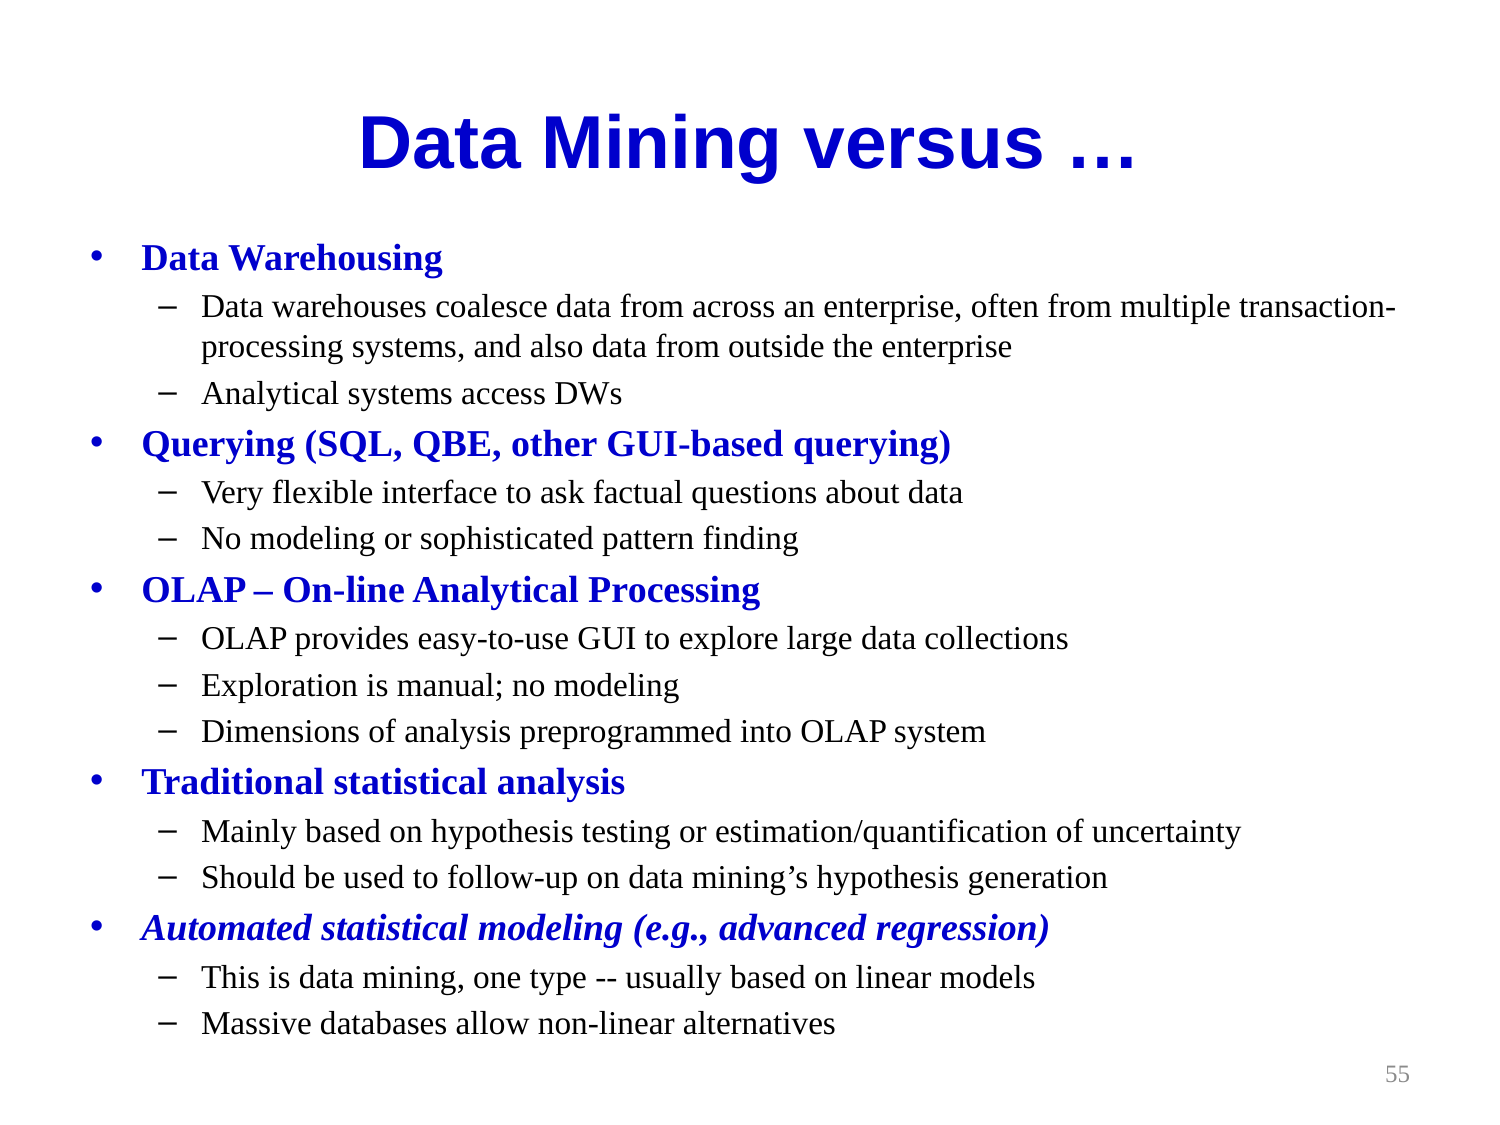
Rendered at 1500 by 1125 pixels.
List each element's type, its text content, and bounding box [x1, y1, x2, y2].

list Data Warehousing Data warehouses coalesce data from across an enterprise, often from multiple transaction-processing systems, and also data from outside the enterprise Analytical systems access DWs Querying (SQL, QBE, other GUI-based querying) Very flexible interface to ask factual questions about data No modeling or sophisticated pattern finding OLAP – On-line Analytical Processing OLAP provides easy-to-use GUI to explore large data collections Exploration is manual; no modeling Dimensions of analysis preprogrammed into OLAP system Traditional statistical analysis Mainly based on hypothesis testing or estimation/quantification of uncertainty Should be used to follow-up on data mining’s hypothesis generation Automated statistical modeling (e.g., advanced regression) This is data mining, one type -- usually based on linear models Massive databases allow non-linear alternatives [75, 224, 1425, 1050]
title Data Mining versus … [75, 45, 1425, 224]
slide_number 55 [1074, 1042, 1425, 1103]
